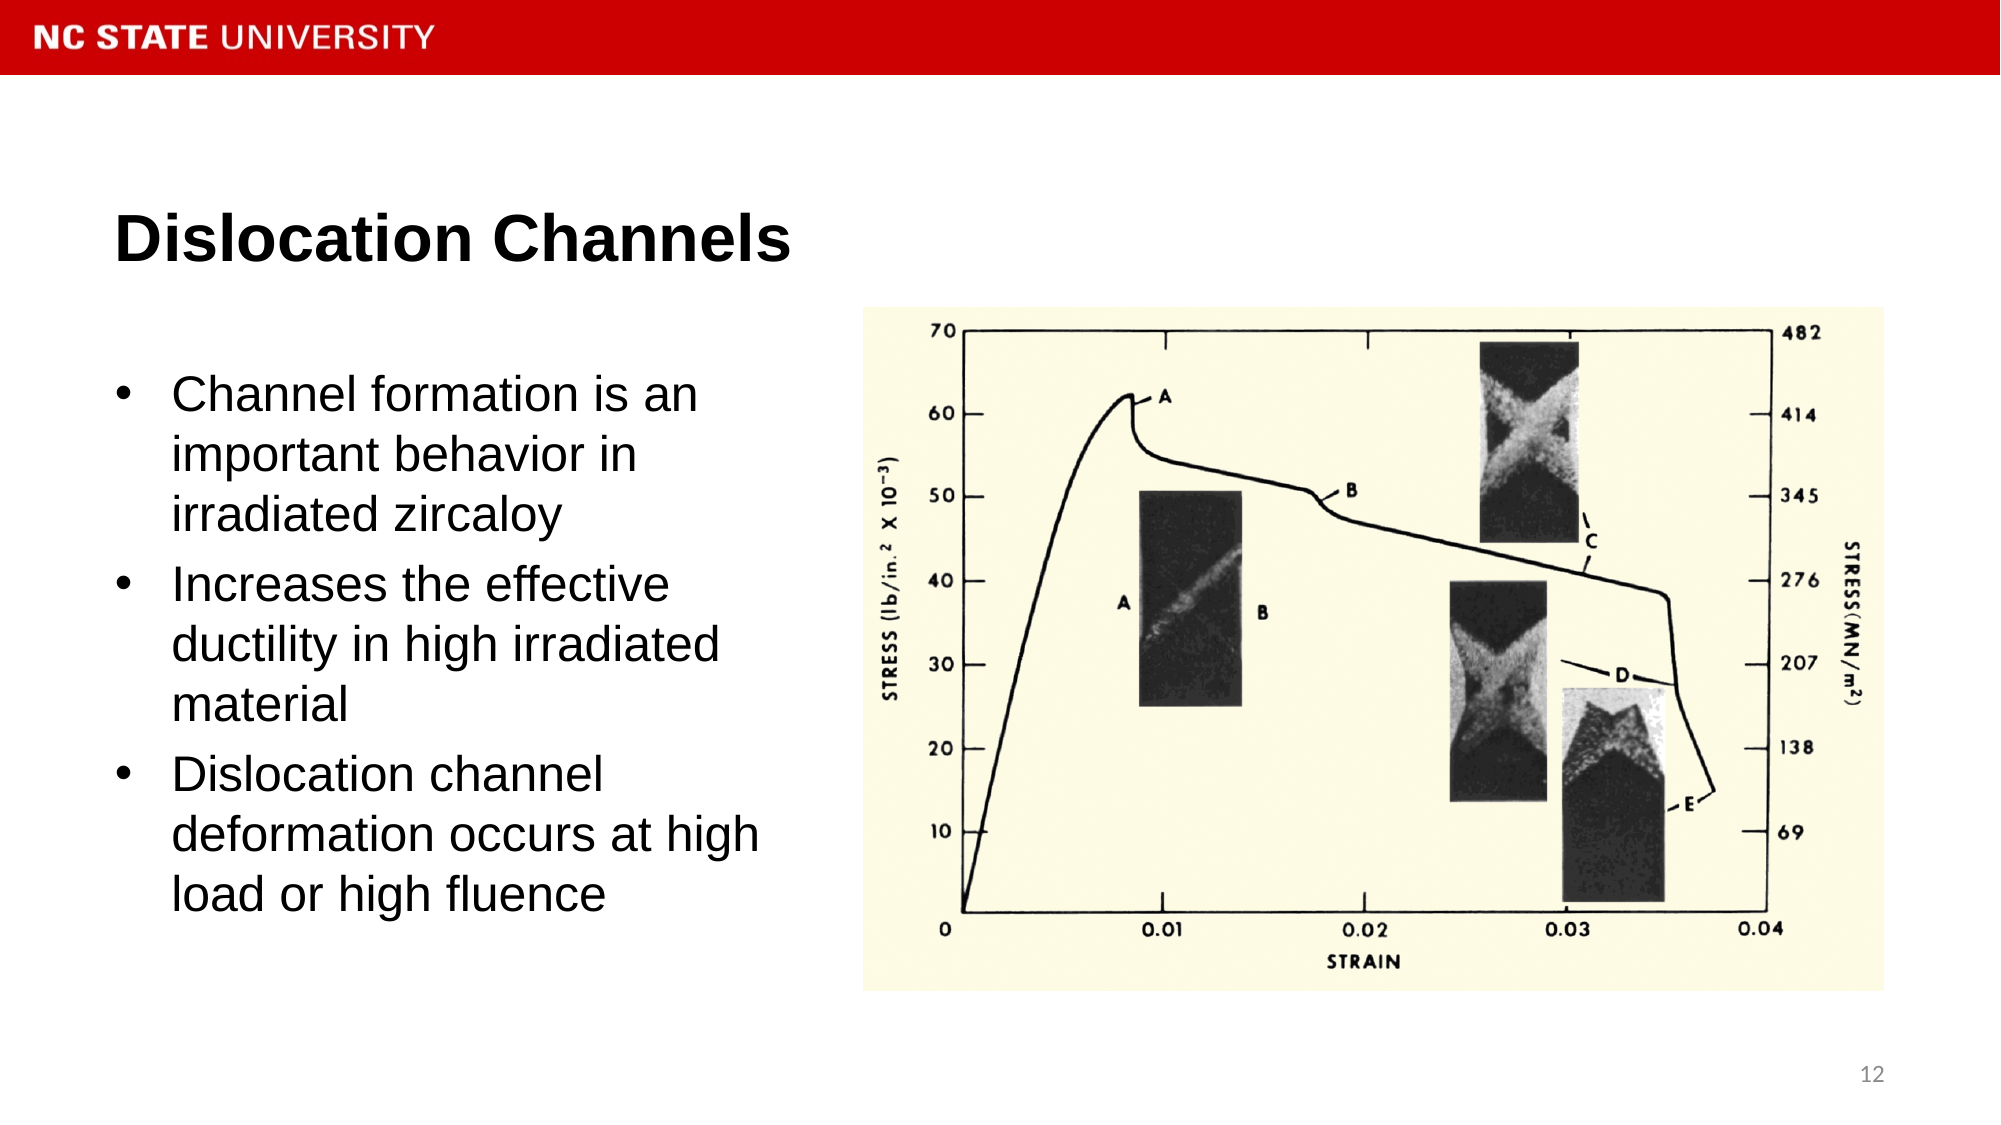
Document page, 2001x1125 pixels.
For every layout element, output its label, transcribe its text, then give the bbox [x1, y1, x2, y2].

slide_number 12 [1433, 1042, 1900, 1103]
picture [0, 0, 2000, 75]
title Dislocation Channels [99, 147, 1900, 323]
list Channel formation is an important behavior in irradiated zircaloy Increases the effective ductility in high irradiated material Dislocation channel deformation occurs at high load or high fluence [99, 354, 840, 1005]
picture [863, 307, 1884, 991]
